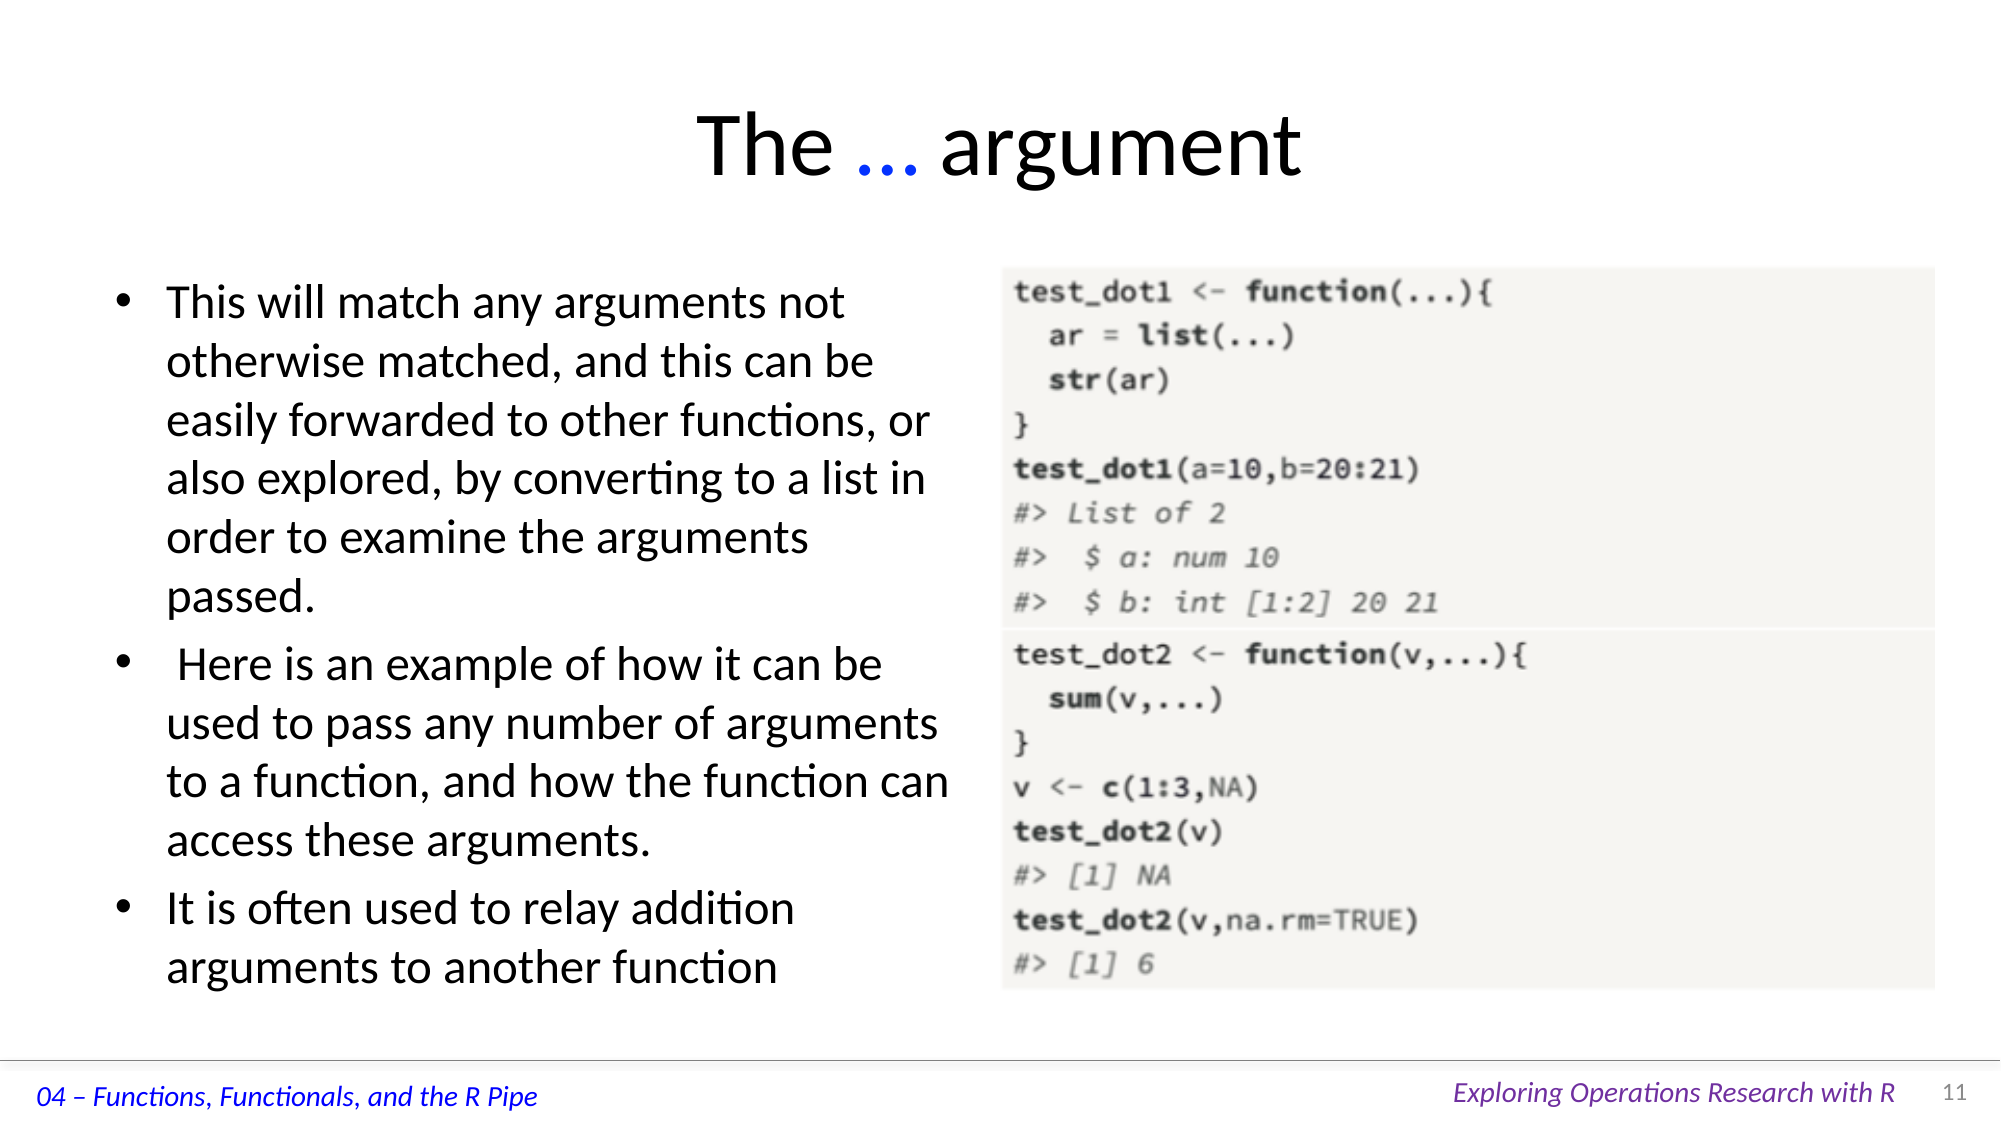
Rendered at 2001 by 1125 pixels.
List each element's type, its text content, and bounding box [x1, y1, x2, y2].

picture [999, 262, 1936, 999]
title The … argument [99, 45, 1900, 233]
list This will match any arguments not otherwise matched, and this can be easily forwarded to other functions, or also explored, by converting to a list in order to examine the arguments passed. Here is an example of how it can be used to pass any number of arguments to a function, and how the function can access these arguments. It is often used to relay addition arguments to another function [99, 262, 984, 1005]
slide_number 11 [1899, 1060, 1983, 1120]
